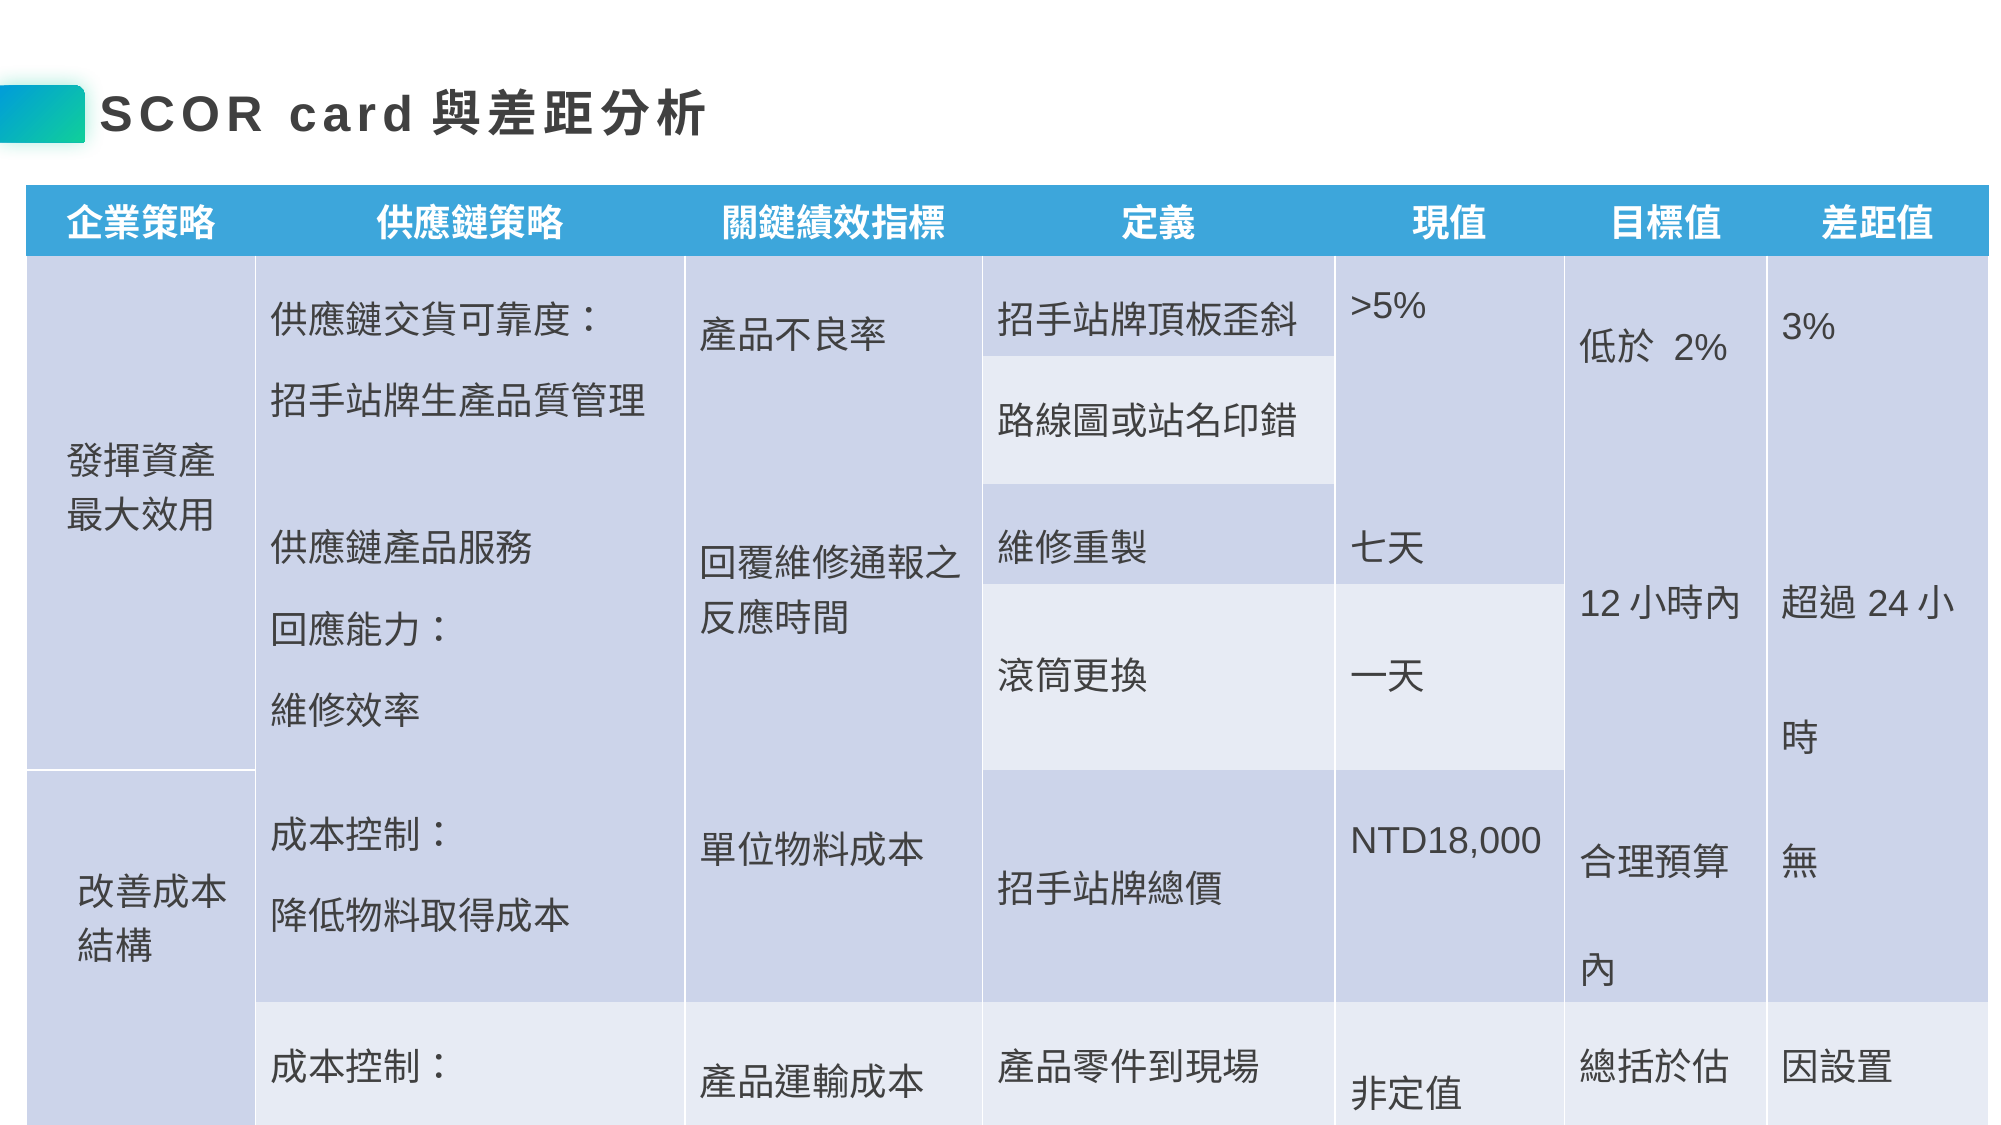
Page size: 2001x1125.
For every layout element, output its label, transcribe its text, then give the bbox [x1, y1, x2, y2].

table_cell 改善成本 結構 [27, 771, 255, 1125]
table_cell NTD18,000 [1336, 770, 1564, 1002]
table_cell 因設置 地點而異 [1768, 1002, 1988, 1125]
table_cell 維修重製 [983, 484, 1334, 584]
table_cell 產品運輸成本 [686, 1002, 982, 1125]
table_cell 發揮資產 最大效用 [27, 256, 255, 769]
table_cell 滾筒更換 [983, 584, 1334, 770]
table_cell 產品不良率 [686, 256, 982, 484]
table_cell 招手站牌頂板歪斜 [983, 256, 1334, 356]
table_cell >5% [1336, 256, 1564, 484]
table_cell 12小時內 [1565, 484, 1766, 770]
table_cell 路線圖或站名印錯 [983, 356, 1334, 484]
table_cell 低於 2% [1565, 256, 1766, 484]
table_header 定義 [982, 185, 1335, 256]
table_cell 非定值 [1336, 1002, 1564, 1125]
table_cell 回覆維修通報之 反應時間 [686, 484, 982, 770]
table_cell 七天 [1336, 484, 1564, 584]
table_header 關鍵績效指標 [685, 185, 982, 256]
list SCOR card與差距分析 [84, 74, 723, 150]
table_cell 成本控制： 降低物料取得成本 [256, 770, 684, 1002]
table_cell 成本控制： 降低配銷成本 [256, 1002, 684, 1125]
table_cell 供應鏈交貨可靠度： 招手站牌生產品質管理 [256, 256, 684, 484]
table_cell 3% [1768, 256, 1988, 484]
table_cell 供應鏈產品服務 回應能力： 維修效率 [256, 484, 684, 770]
table_header 目標值 [1564, 185, 1767, 256]
table_cell 總括於估計之運輸成本 [1565, 1002, 1766, 1125]
table_header 供應鏈策略 [256, 185, 685, 256]
table_header 差距值 [1767, 185, 1989, 256]
table_cell 無 [1768, 770, 1988, 1002]
table_cell 產品零件到現場 組裝之距離 [983, 1002, 1334, 1125]
table_header 現值 [1335, 185, 1564, 256]
table_cell 超過24小時 [1768, 484, 1988, 770]
table_cell 合理預算內 [1565, 770, 1766, 1002]
table_cell 一天 [1336, 584, 1564, 770]
table_header 企業策略 [26, 185, 256, 256]
table_cell 單位物料成本 [686, 770, 982, 1002]
table_cell 招手站牌總價 [983, 770, 1334, 1002]
